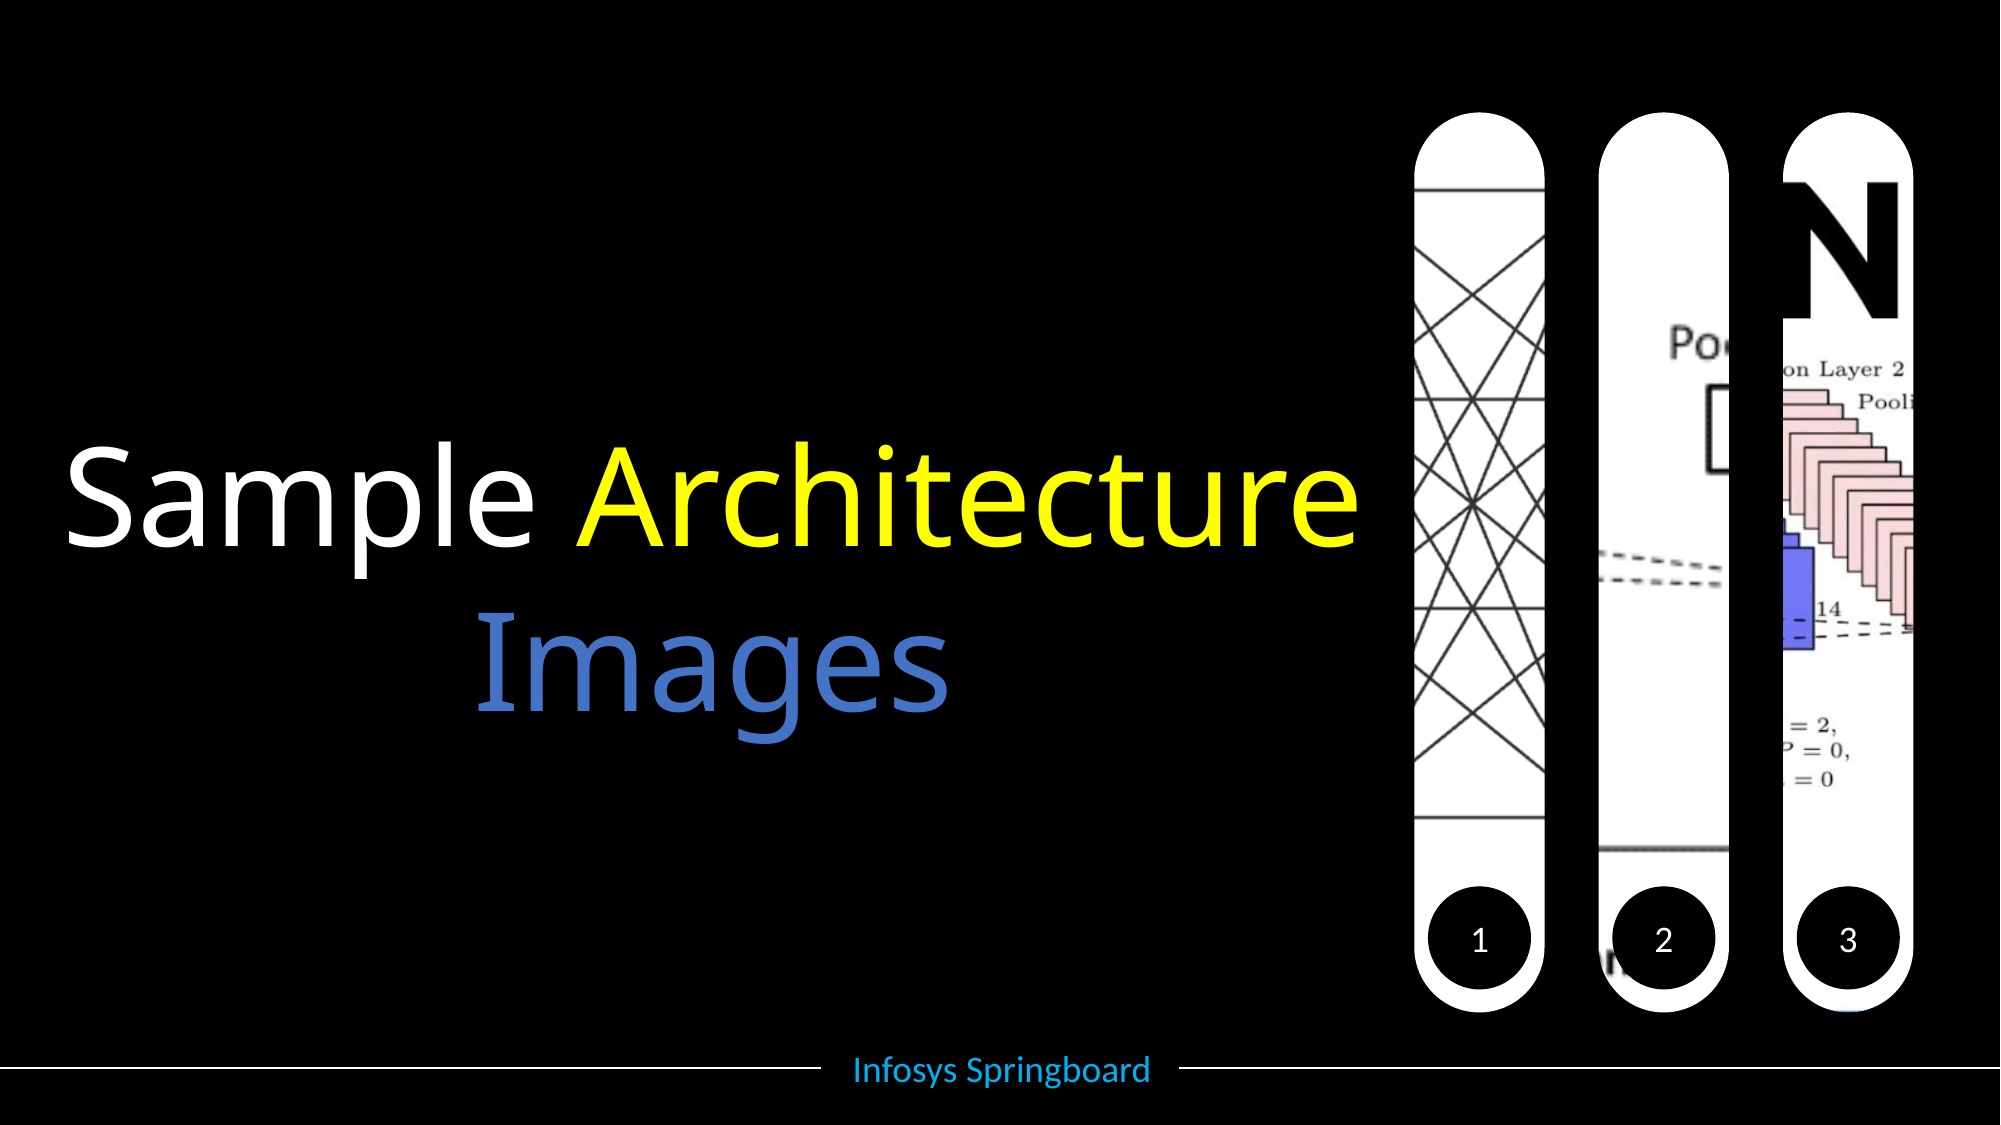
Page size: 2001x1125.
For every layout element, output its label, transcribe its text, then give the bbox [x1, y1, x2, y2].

text_box Sample Architecture Images [0, 401, 1414, 747]
text_box Infosys Springboard [837, 1037, 1180, 1098]
picture [1598, 112, 1729, 1013]
picture [1783, 112, 1914, 1013]
picture [1414, 112, 1545, 1013]
